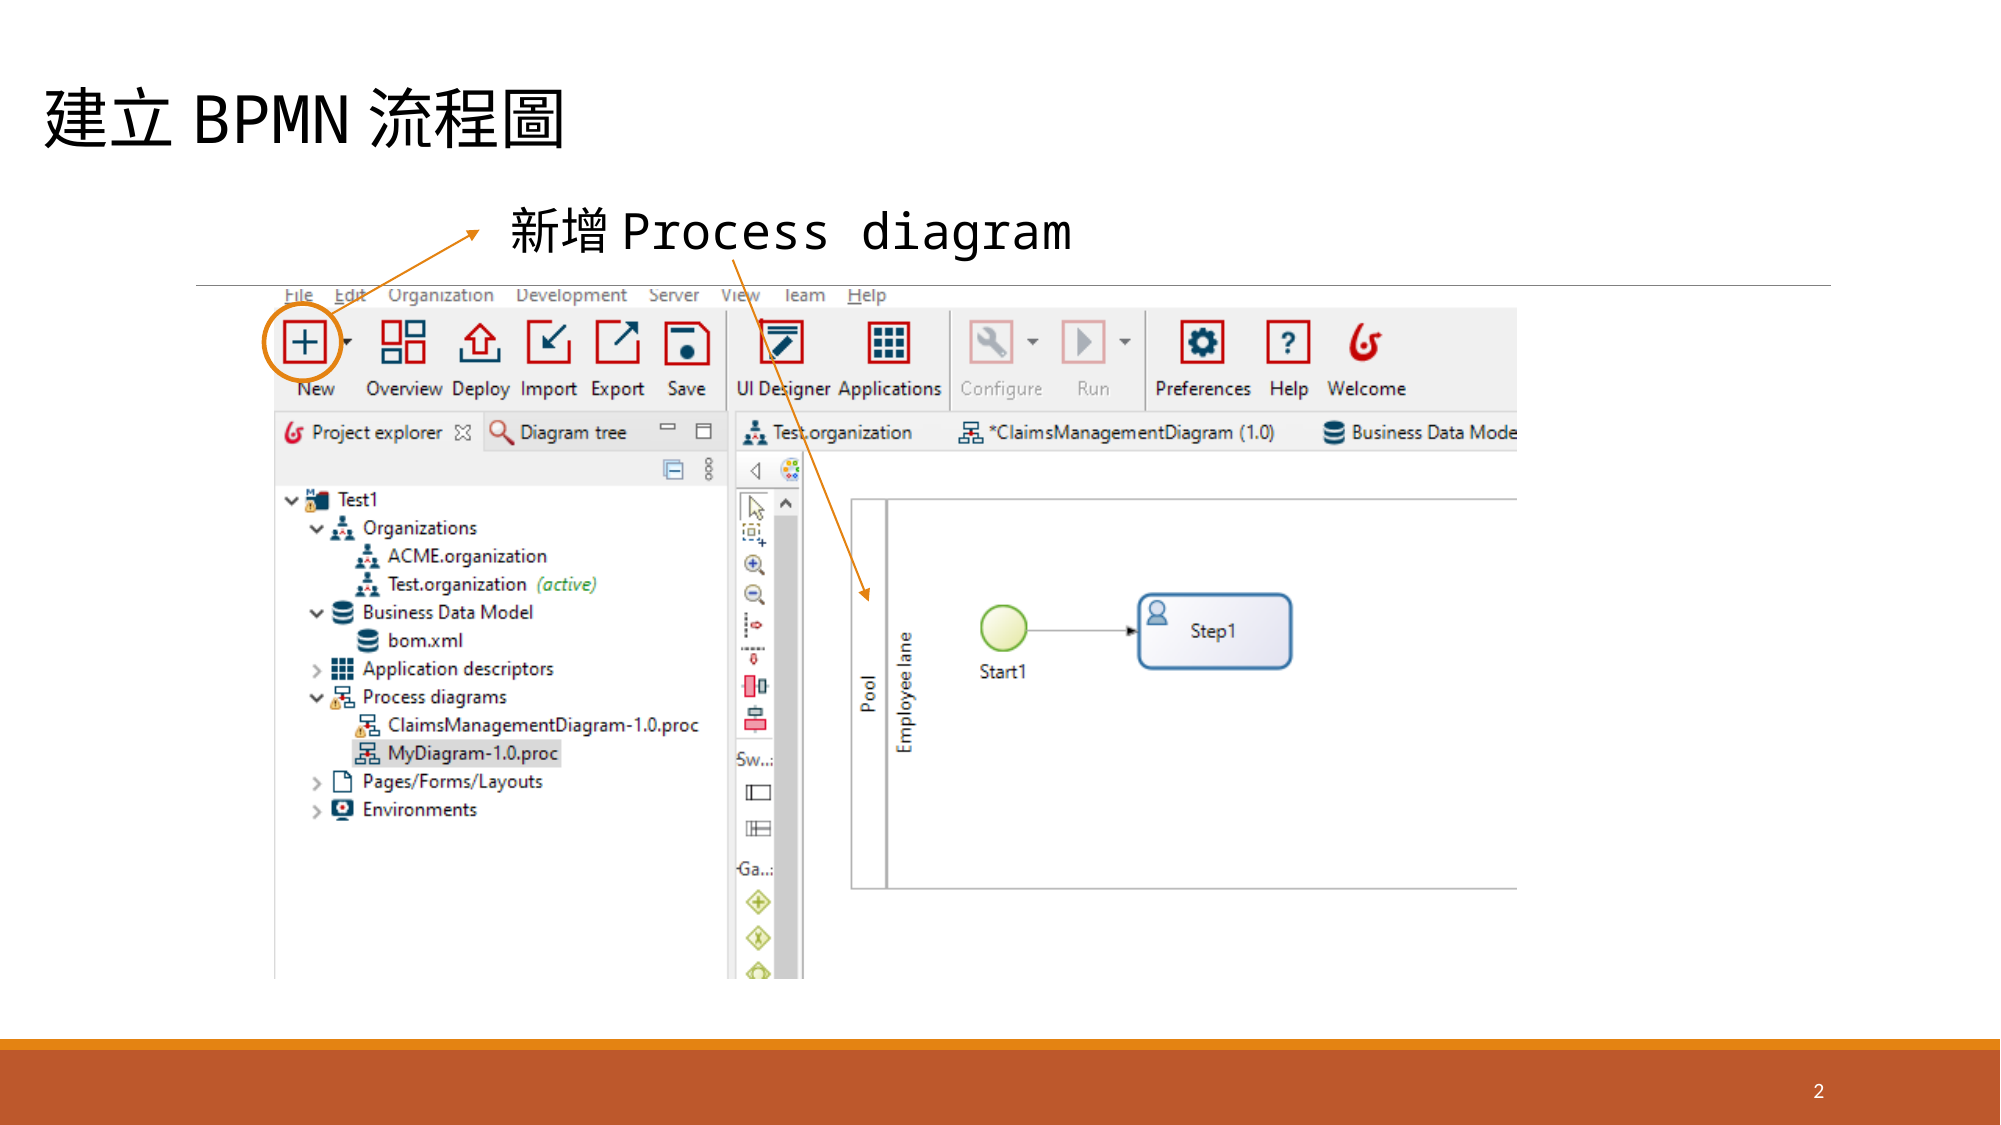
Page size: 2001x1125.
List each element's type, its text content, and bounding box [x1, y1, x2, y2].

text_box [262, 319, 270, 366]
text_box 新增Process diagram [495, 191, 1457, 267]
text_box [329, 229, 481, 316]
picture [273, 289, 1517, 980]
slide_number 2 [1624, 1059, 1840, 1120]
text_box 建立BPMN流程圖 [27, 69, 1782, 165]
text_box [732, 259, 870, 603]
